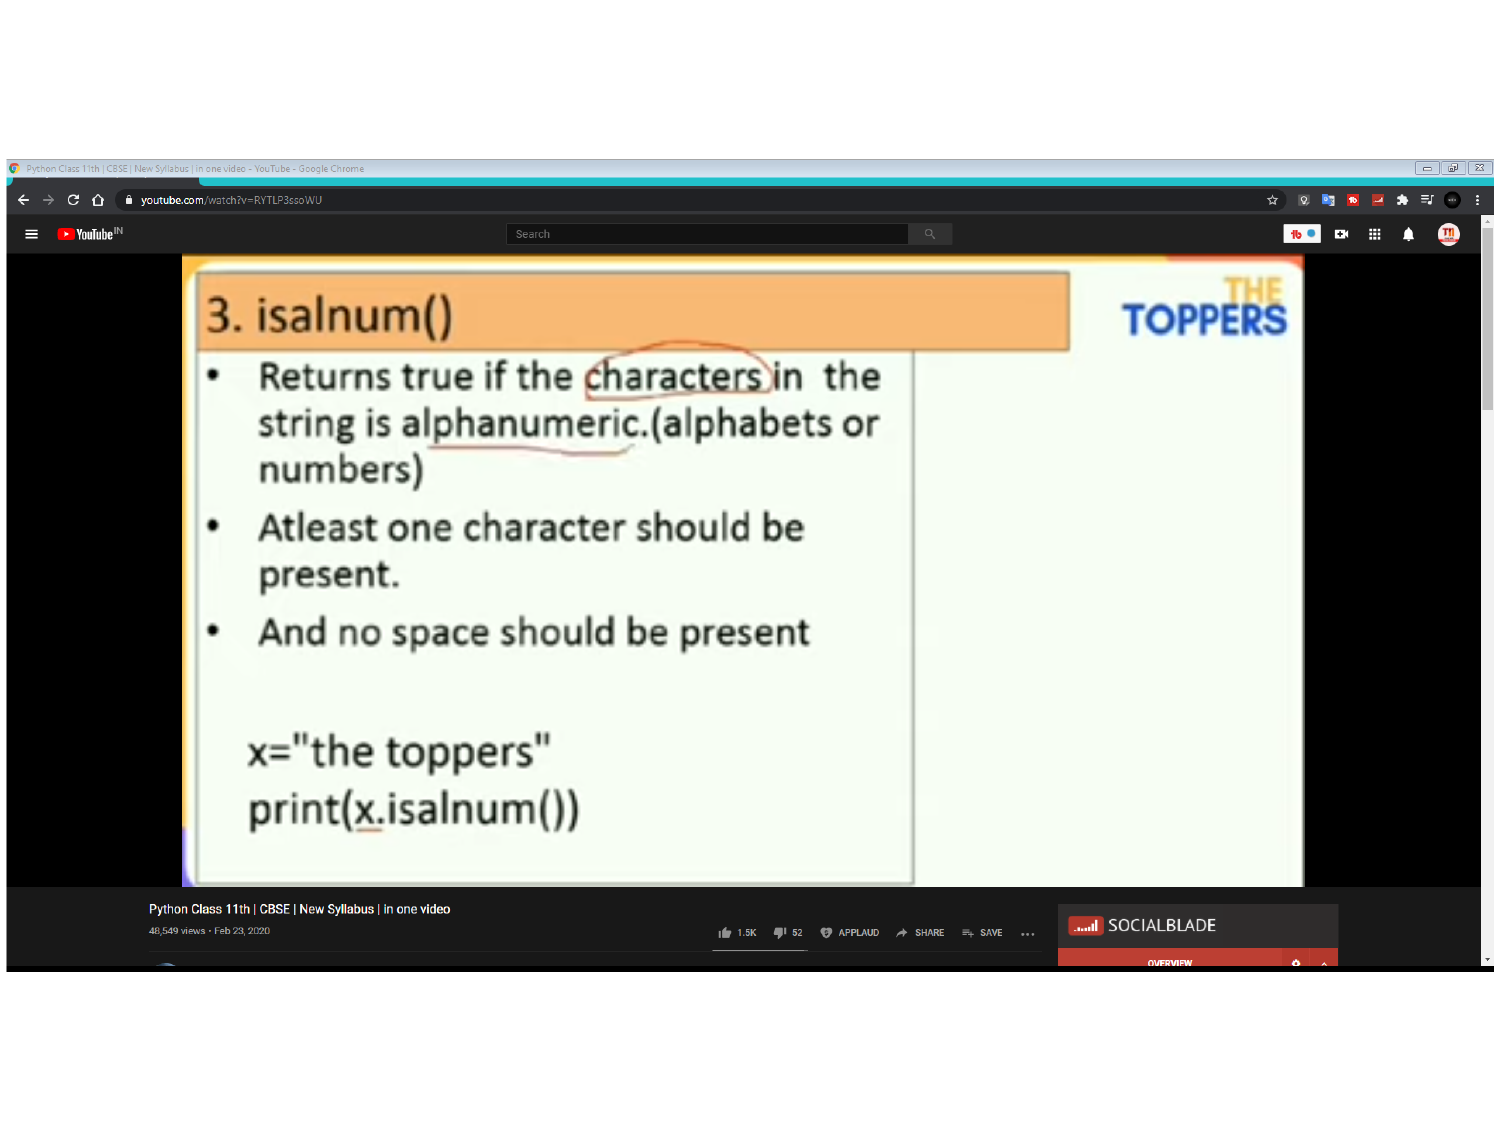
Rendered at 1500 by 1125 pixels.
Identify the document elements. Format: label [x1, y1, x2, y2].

picture [0, 153, 1500, 972]
